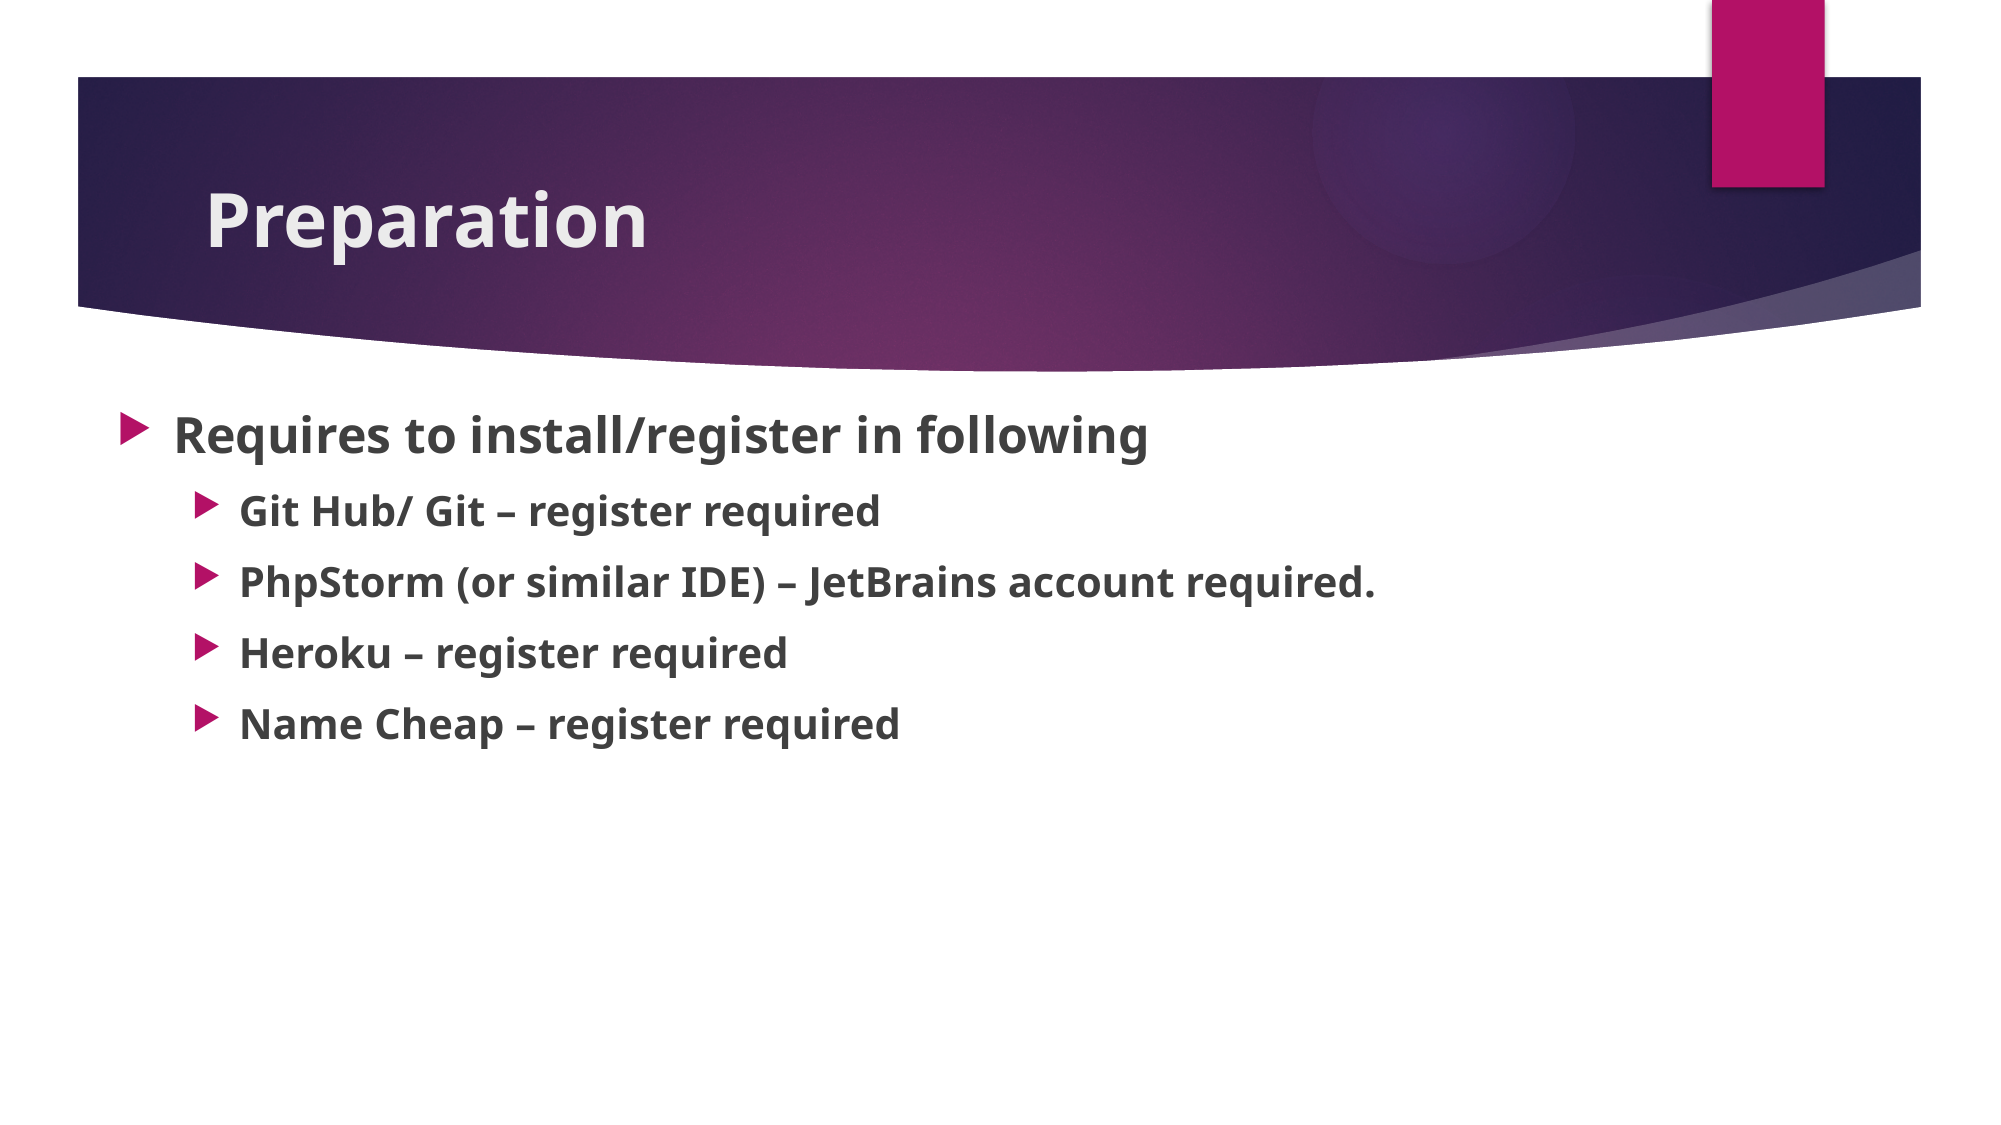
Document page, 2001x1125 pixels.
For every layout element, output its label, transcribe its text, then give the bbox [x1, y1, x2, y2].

list Requires to install/register in following Git Hub/ Git – register required PhpStorm (or similar IDE) – JetBrains account required. Heroku – register required Name Cheap – register required [101, 396, 1873, 1058]
title Preparation [189, 159, 1627, 276]
